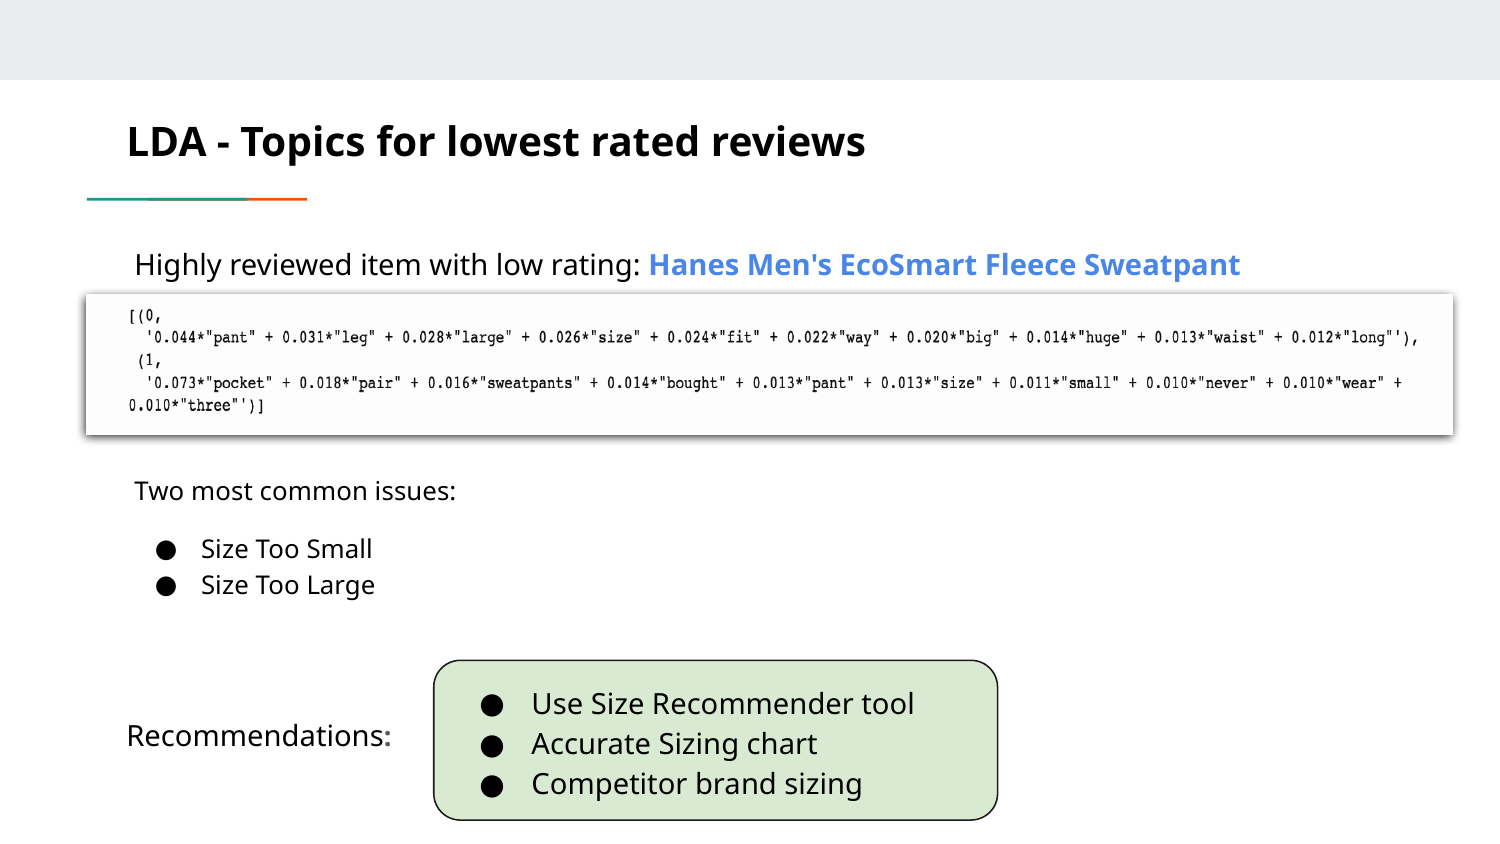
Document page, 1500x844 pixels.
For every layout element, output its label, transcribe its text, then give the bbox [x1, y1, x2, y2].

title LDA - Topics for lowest rated reviews [111, 101, 1373, 181]
text_box Highly reviewed item with low rating: Hanes Men's EcoSmart Fleece Sweatpant [119, 231, 1420, 293]
list Two most common issues: Size Too Small Size Too Large [119, 454, 829, 615]
text_box Use Size Recommender tool Accurate Sizing chart Competitor brand sizing [433, 660, 998, 821]
list Recommendations: [111, 696, 433, 776]
picture [85, 294, 1454, 436]
